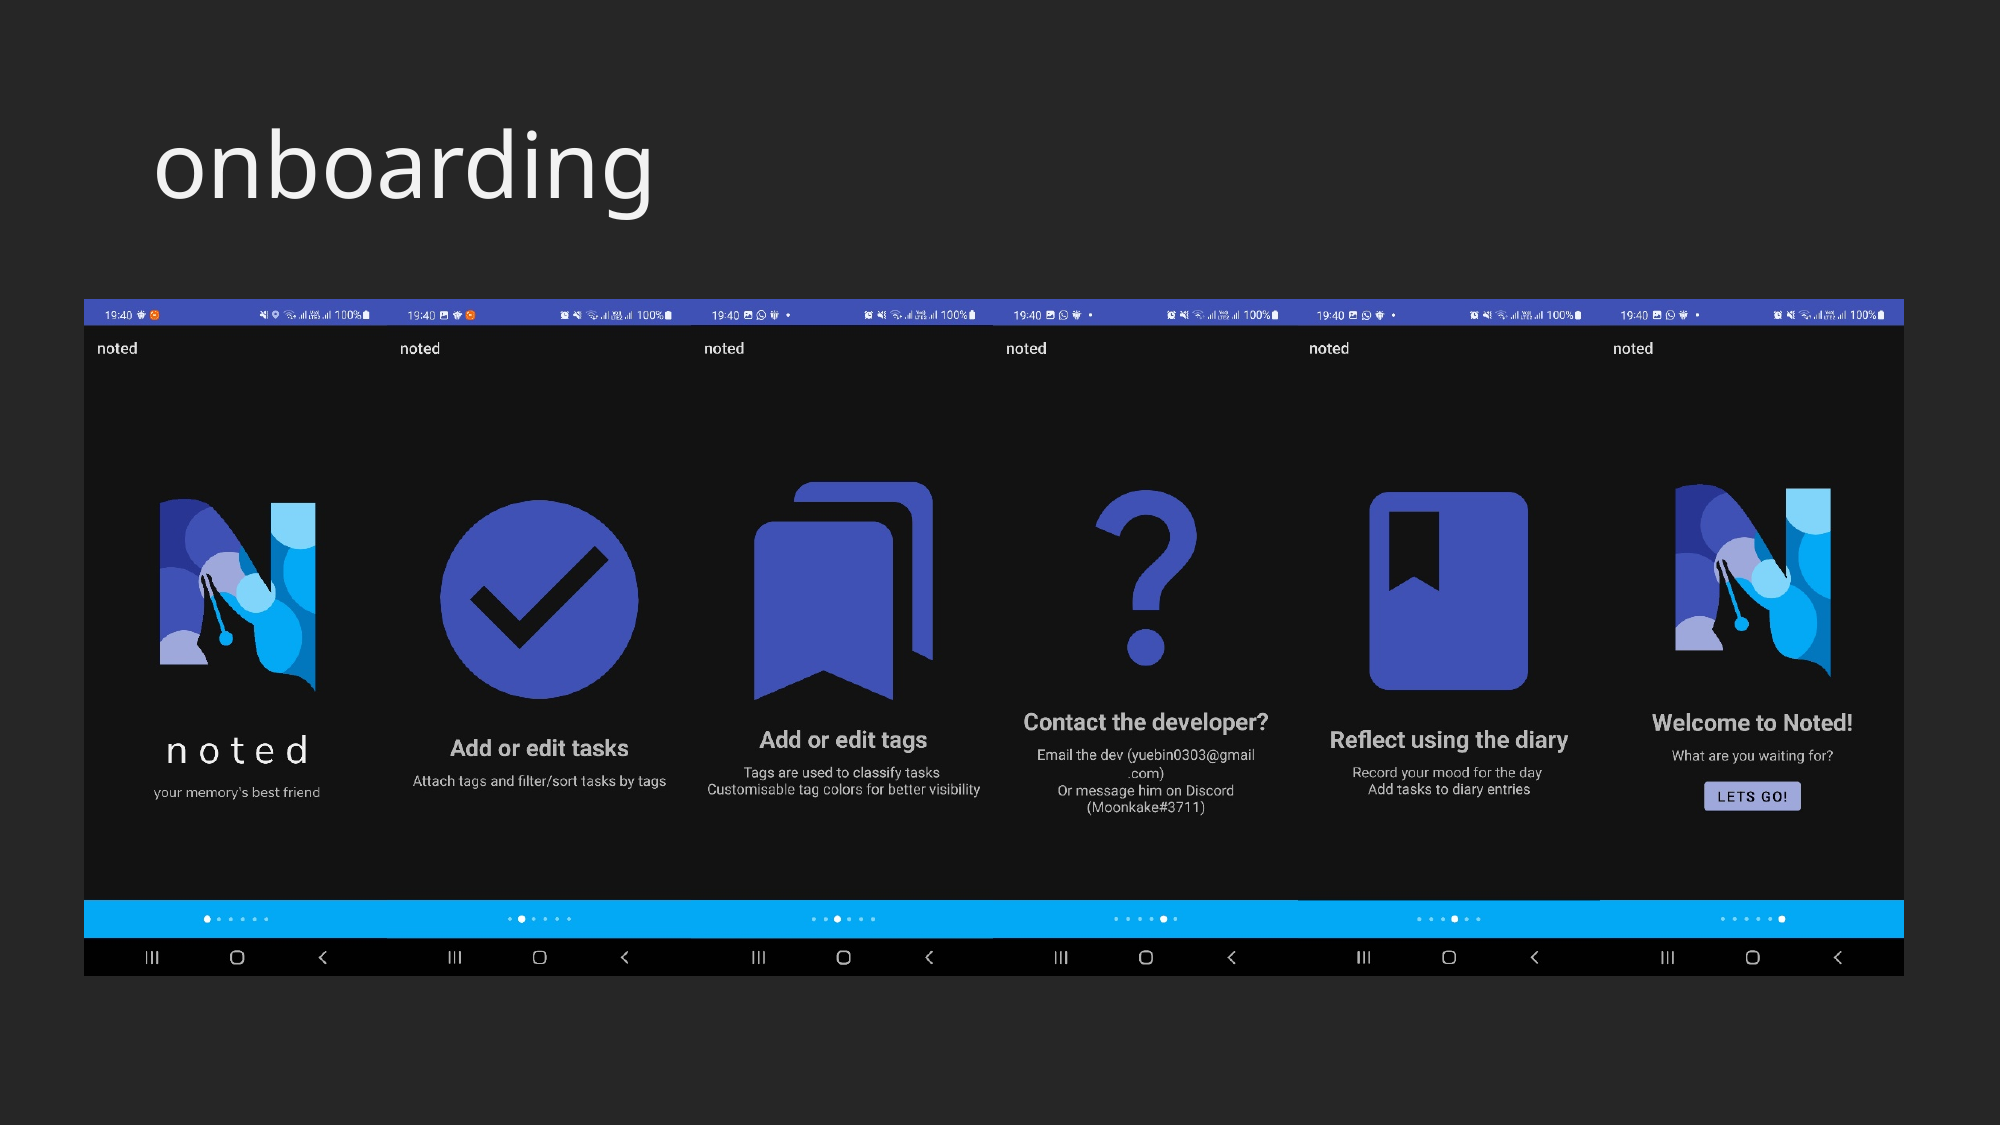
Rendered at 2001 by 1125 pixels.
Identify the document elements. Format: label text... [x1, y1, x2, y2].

picture [204, 916, 211, 922]
picture [519, 916, 525, 923]
picture [84, 938, 1904, 976]
title onboarding [137, 59, 1863, 278]
picture [1452, 916, 1458, 923]
picture [834, 916, 841, 922]
picture [1160, 916, 1167, 922]
picture [84, 299, 1904, 901]
